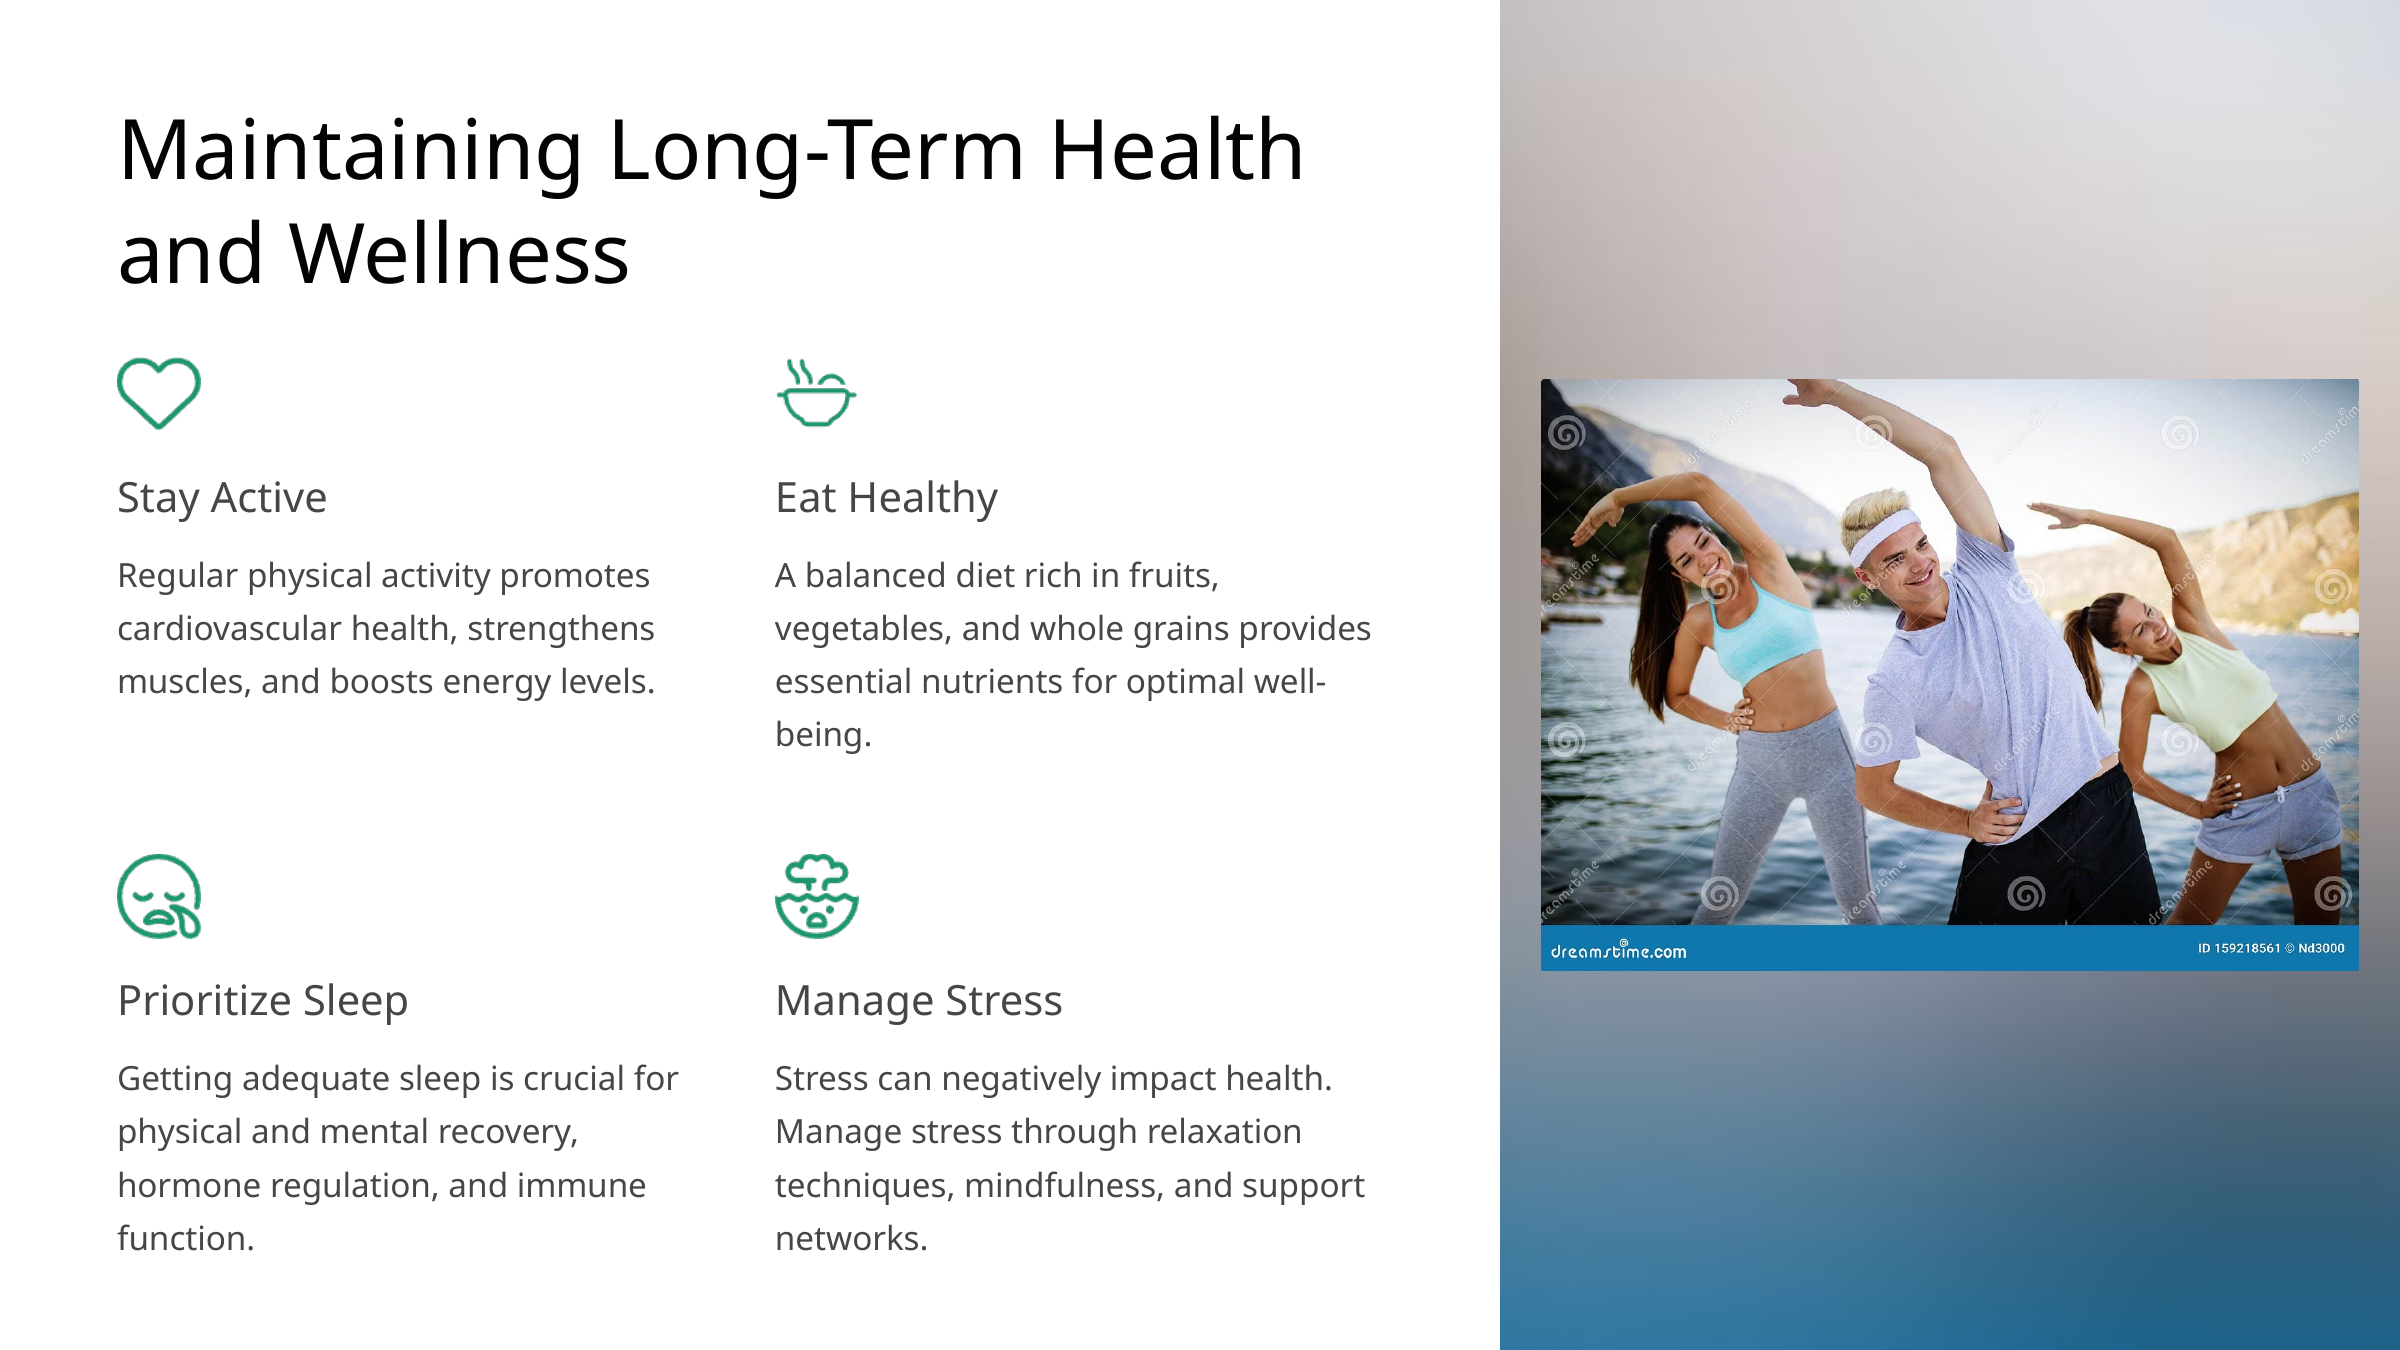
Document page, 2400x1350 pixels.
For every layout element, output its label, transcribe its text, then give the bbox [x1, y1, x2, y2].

picture [116, 854, 201, 939]
picture [775, 854, 859, 939]
picture [775, 351, 859, 435]
picture [116, 351, 201, 435]
text_box Regular physical activity promotes cardiovascular health, strengthens muscles, and boosts energy levels. [117, 540, 725, 702]
text_box Manage Stress [775, 971, 1194, 1025]
text_box Eat Healthy [775, 468, 1194, 521]
picture [1499, 0, 2400, 1350]
text_box Stress can negatively impact health. Manage stress through relaxation techniques, mindfulness, and support networks. [775, 1044, 1383, 1259]
text_box A balanced diet rich in fruits, vegetables, and whole grains provides essential nutrients for optimal well-being. [775, 540, 1383, 755]
text_box Stay Active [116, 468, 536, 521]
text_box Prioritize Sleep [116, 971, 536, 1025]
text_box Getting adequate sleep is crucial for physical and mental recovery, hormone regulation, and immune function. [117, 1044, 725, 1259]
text_box Maintaining Long-Term Health and Wellness [117, 91, 1383, 301]
